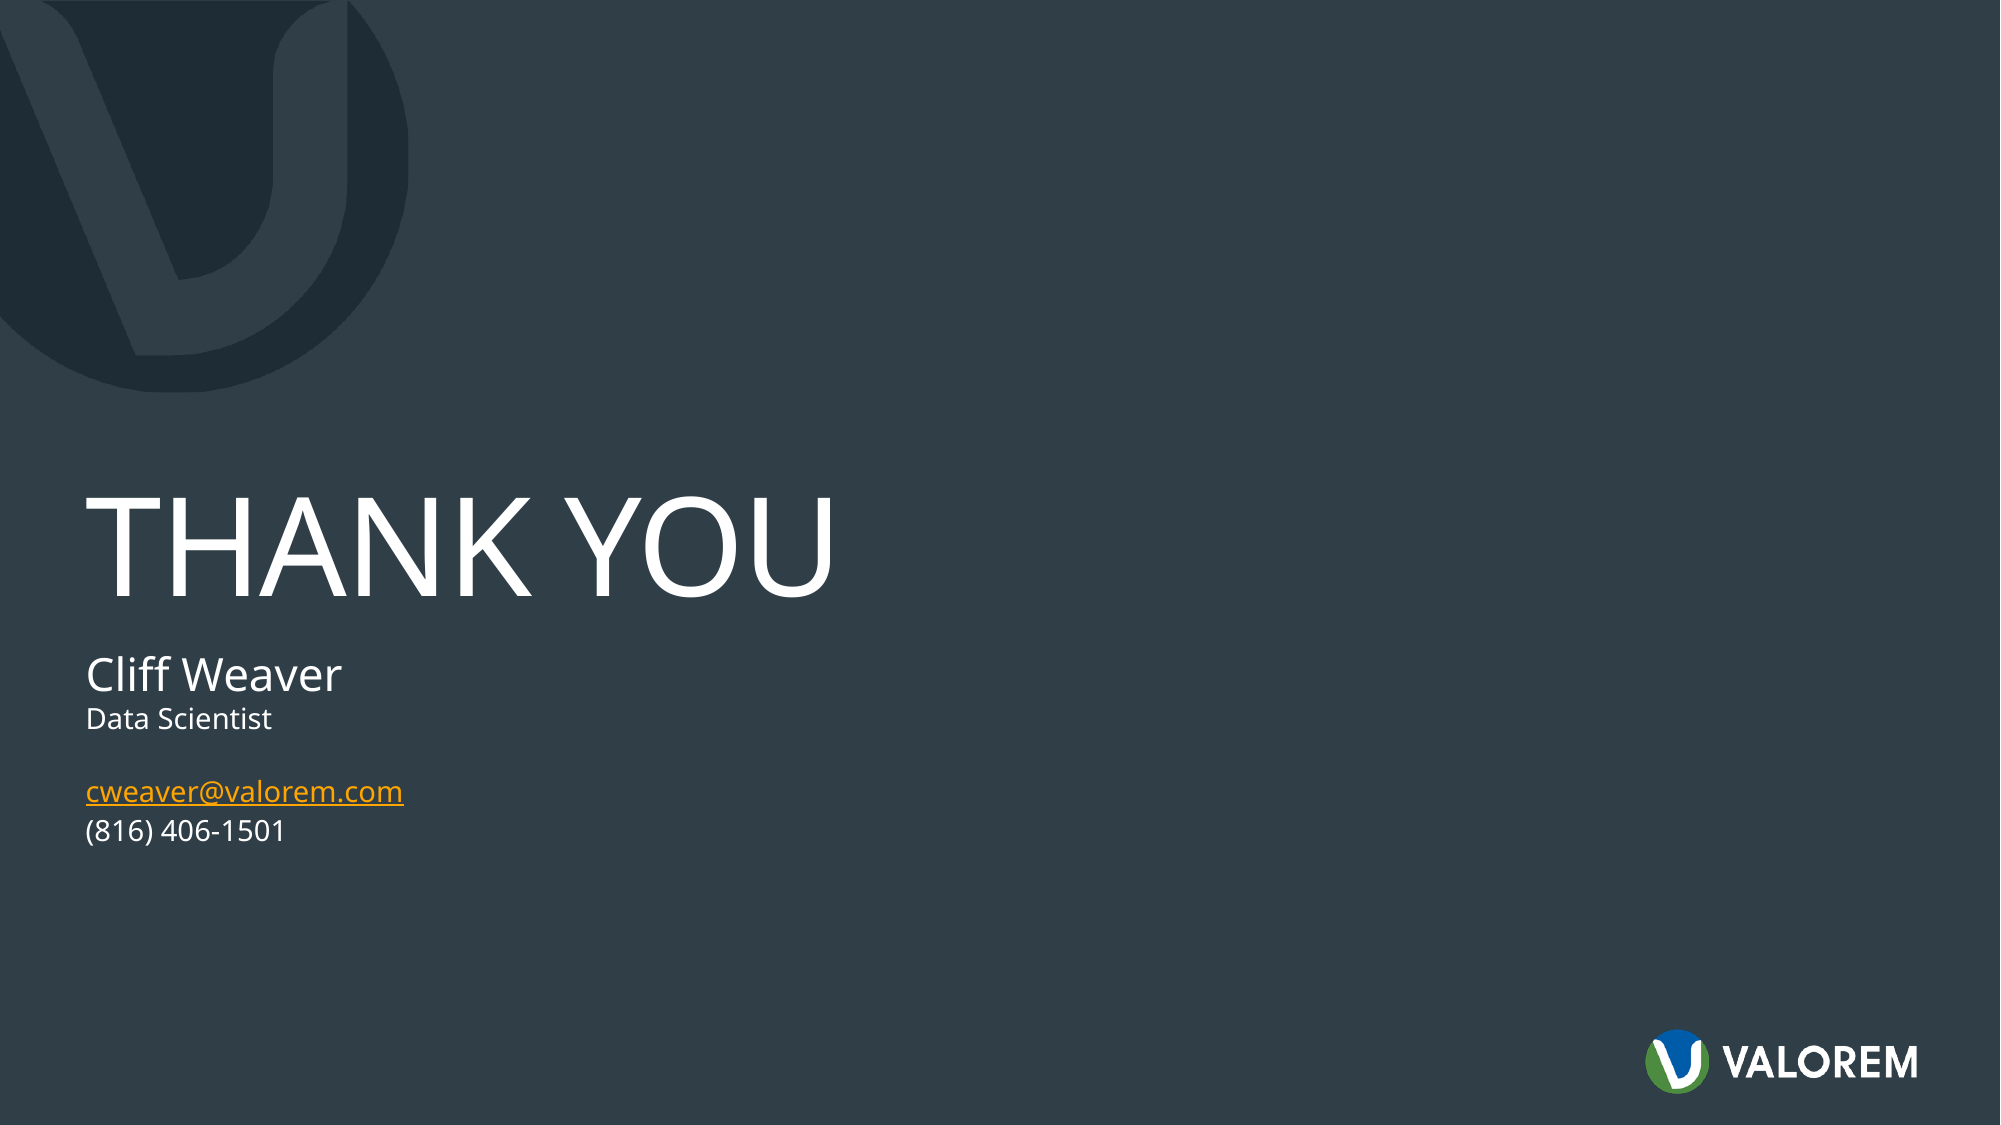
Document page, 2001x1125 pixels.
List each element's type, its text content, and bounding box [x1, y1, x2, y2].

title THANK YOU [85, 426, 1917, 627]
picture [1645, 1029, 1917, 1094]
list Cliff Weaver Data Scientist cweaver@valorem.com (816) 406-1501 [85, 645, 1917, 748]
